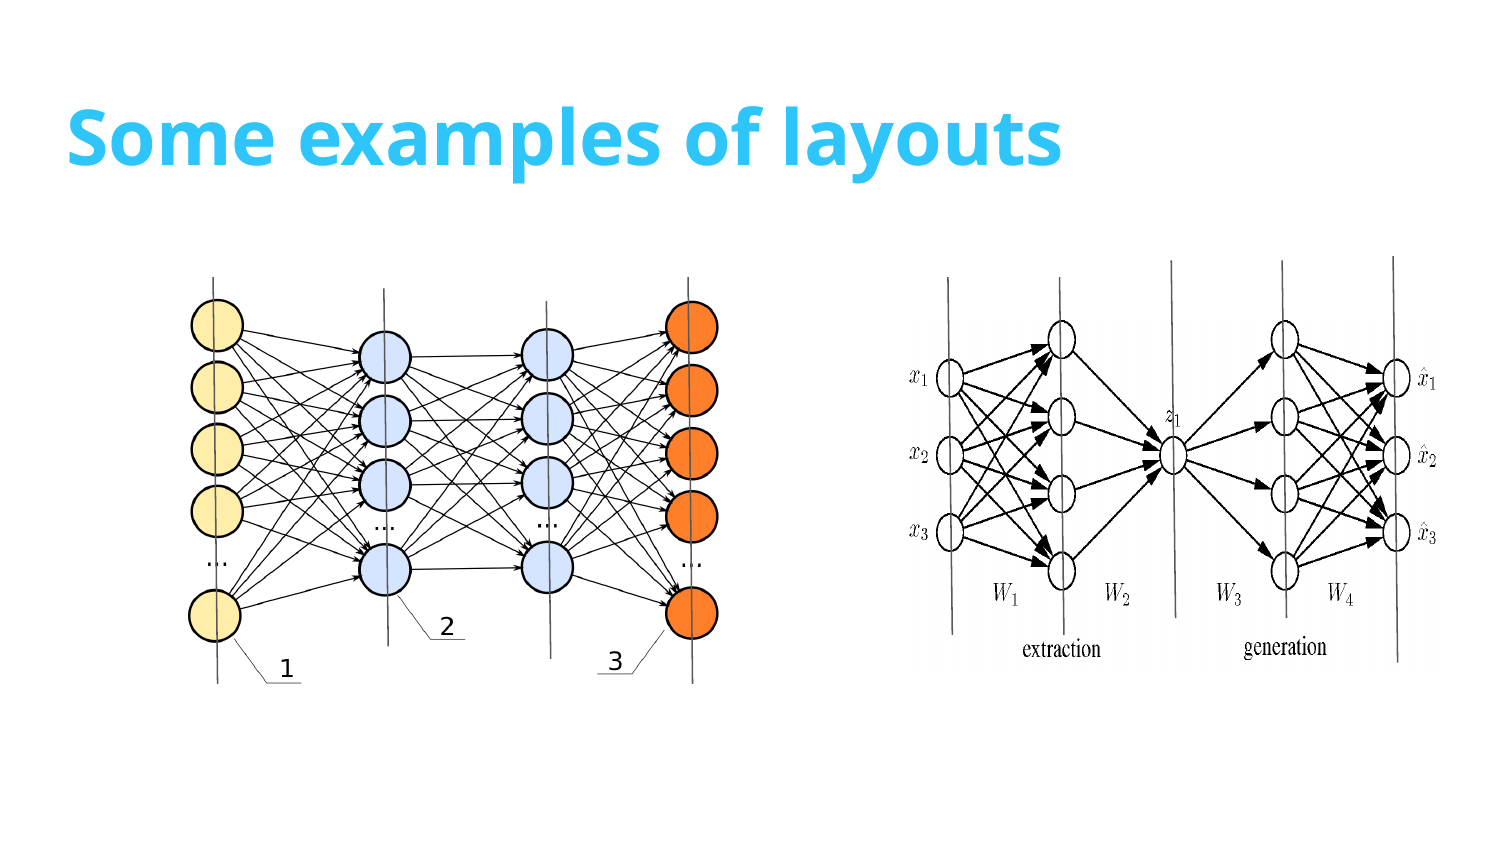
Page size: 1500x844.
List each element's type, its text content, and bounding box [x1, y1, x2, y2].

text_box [546, 300, 551, 660]
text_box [212, 276, 218, 685]
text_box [383, 288, 389, 647]
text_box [1059, 276, 1065, 636]
title Some examples of layouts [51, 72, 1449, 167]
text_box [687, 276, 693, 685]
picture [143, 234, 809, 705]
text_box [1392, 255, 1398, 663]
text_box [947, 276, 953, 636]
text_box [1170, 259, 1176, 619]
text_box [1281, 259, 1287, 619]
picture [899, 318, 1444, 727]
